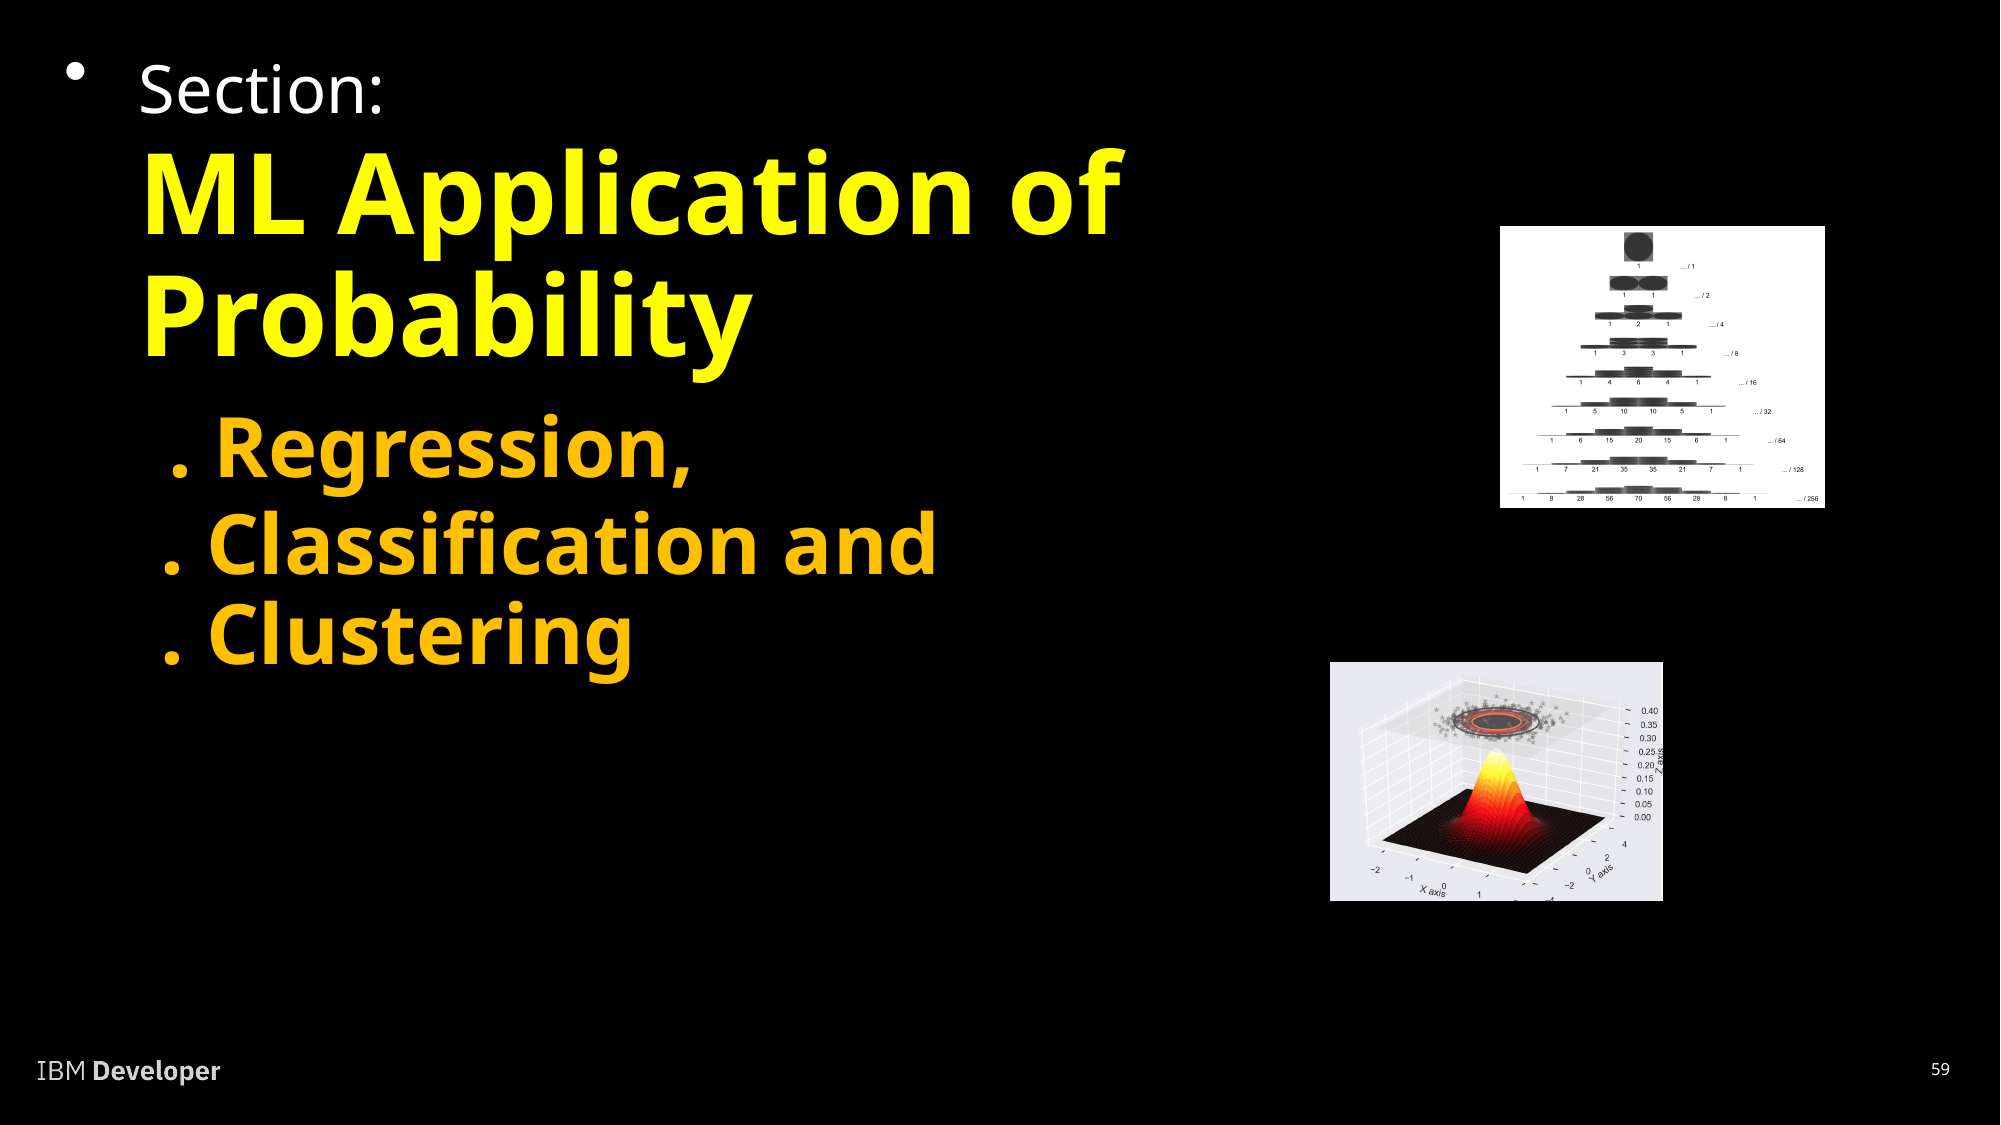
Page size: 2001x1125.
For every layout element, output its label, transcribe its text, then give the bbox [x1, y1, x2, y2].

picture [1499, 225, 1826, 508]
slide_number 59 [1500, 1055, 1950, 1086]
picture [1329, 662, 1663, 902]
title Section: ML Application of Probability . Regression, . Classification and . Clustering [63, 16, 1174, 1000]
